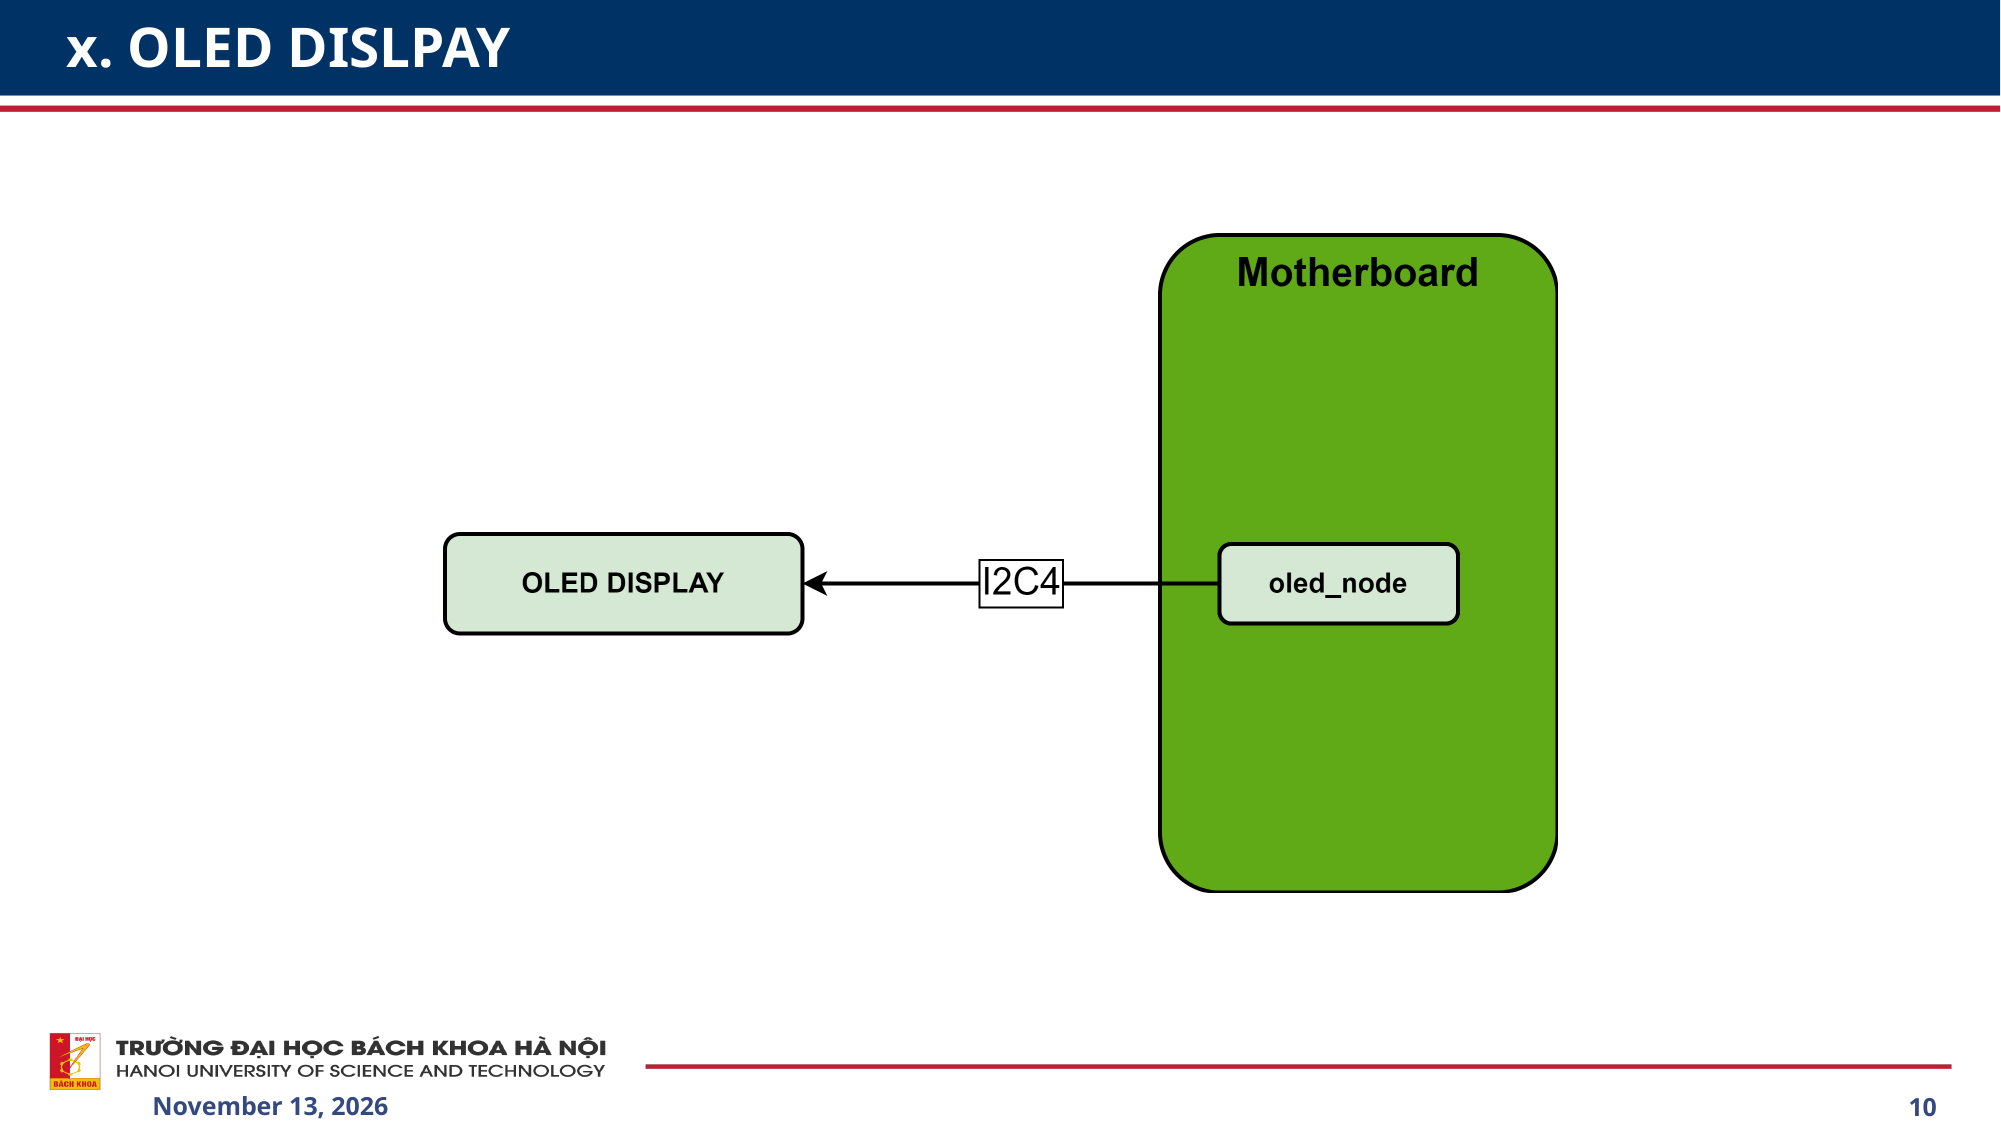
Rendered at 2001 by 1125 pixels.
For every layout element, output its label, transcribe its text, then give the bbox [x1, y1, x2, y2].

title x. OLED DISLPAY [51, 12, 1949, 87]
picture [0, 0, 2001, 1125]
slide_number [137, 1076, 588, 1125]
slide_number 10 [1502, 1078, 1953, 1125]
